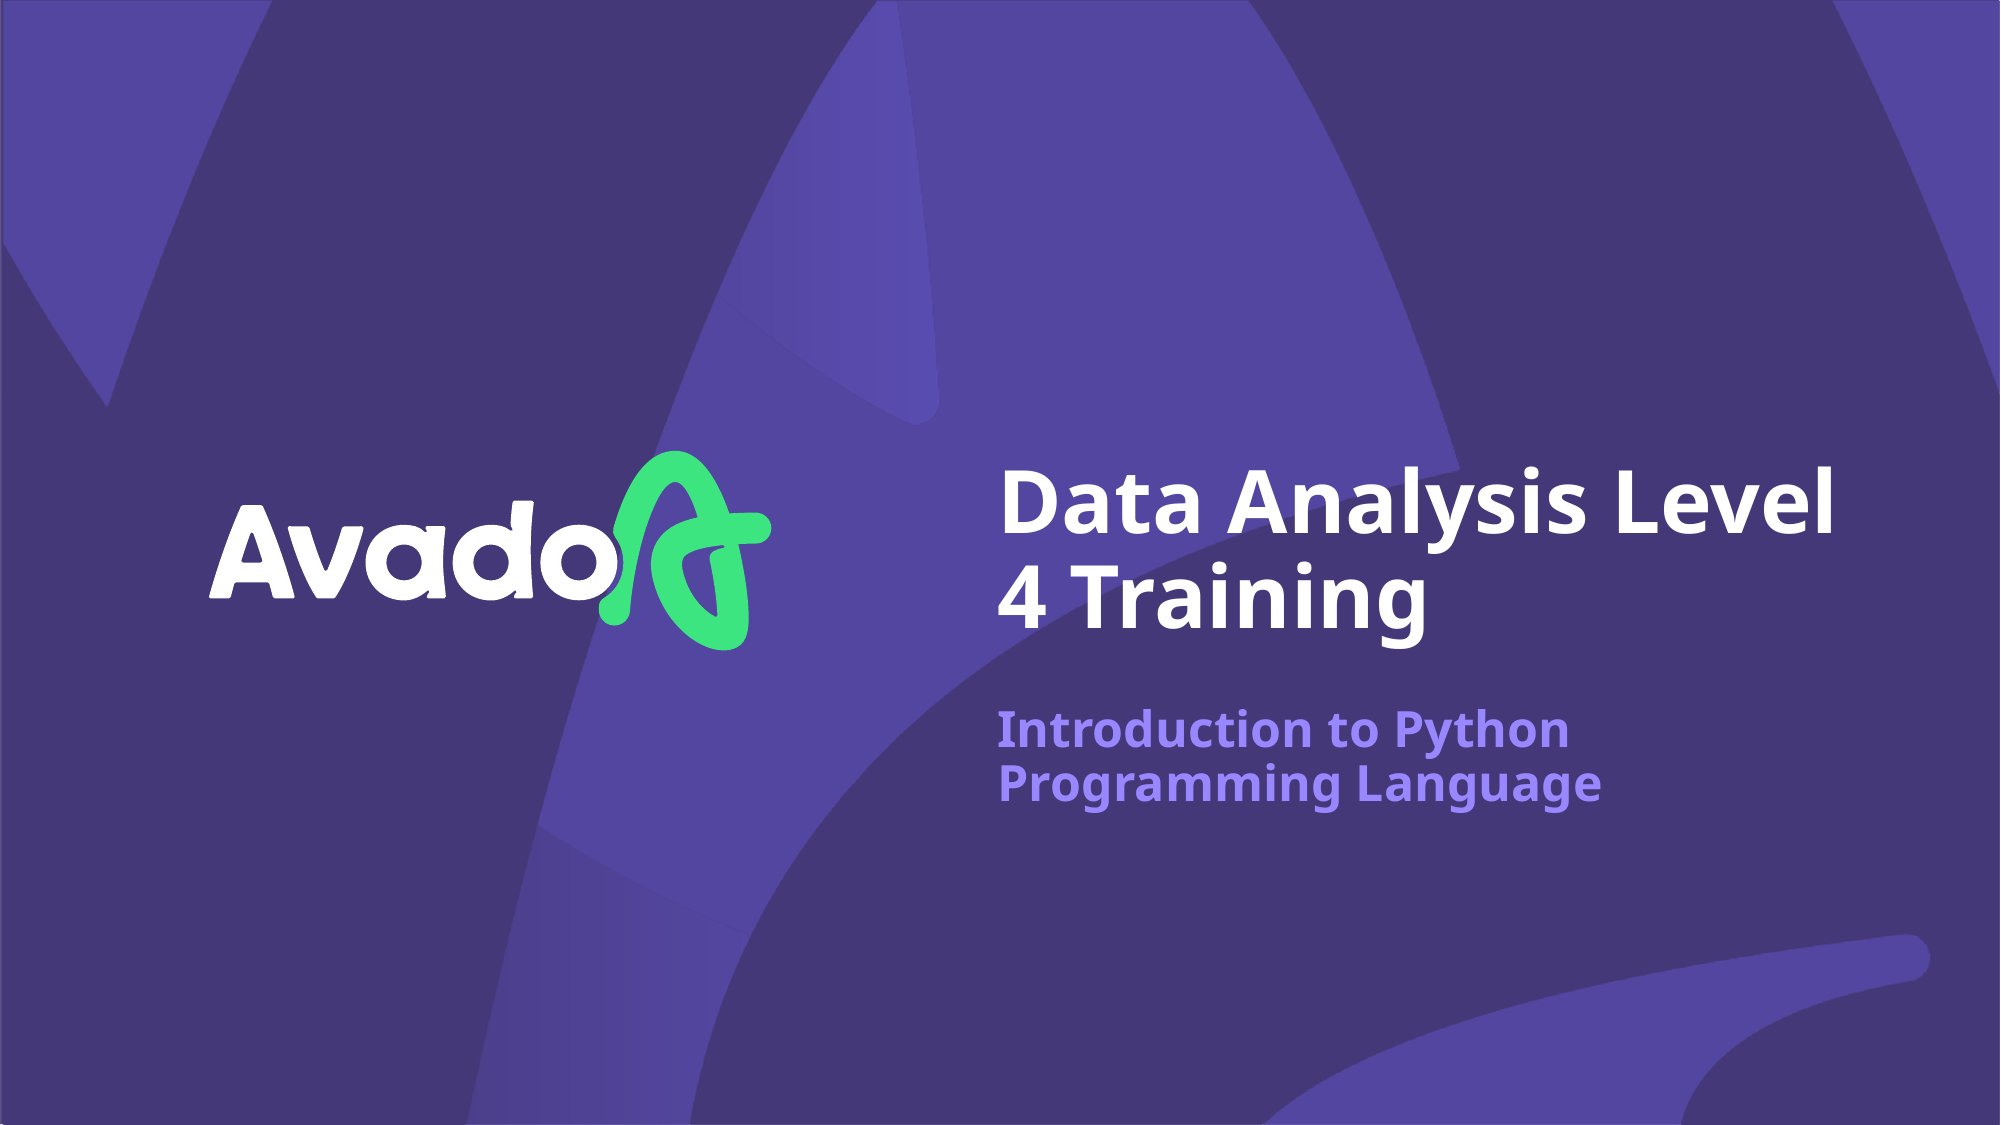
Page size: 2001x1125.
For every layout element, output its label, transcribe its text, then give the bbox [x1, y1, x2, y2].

picture [0, 0, 2000, 1125]
title Data Analysis Level 4 Training [982, 450, 1916, 651]
list Introduction to Python Programming Language [982, 696, 1916, 809]
